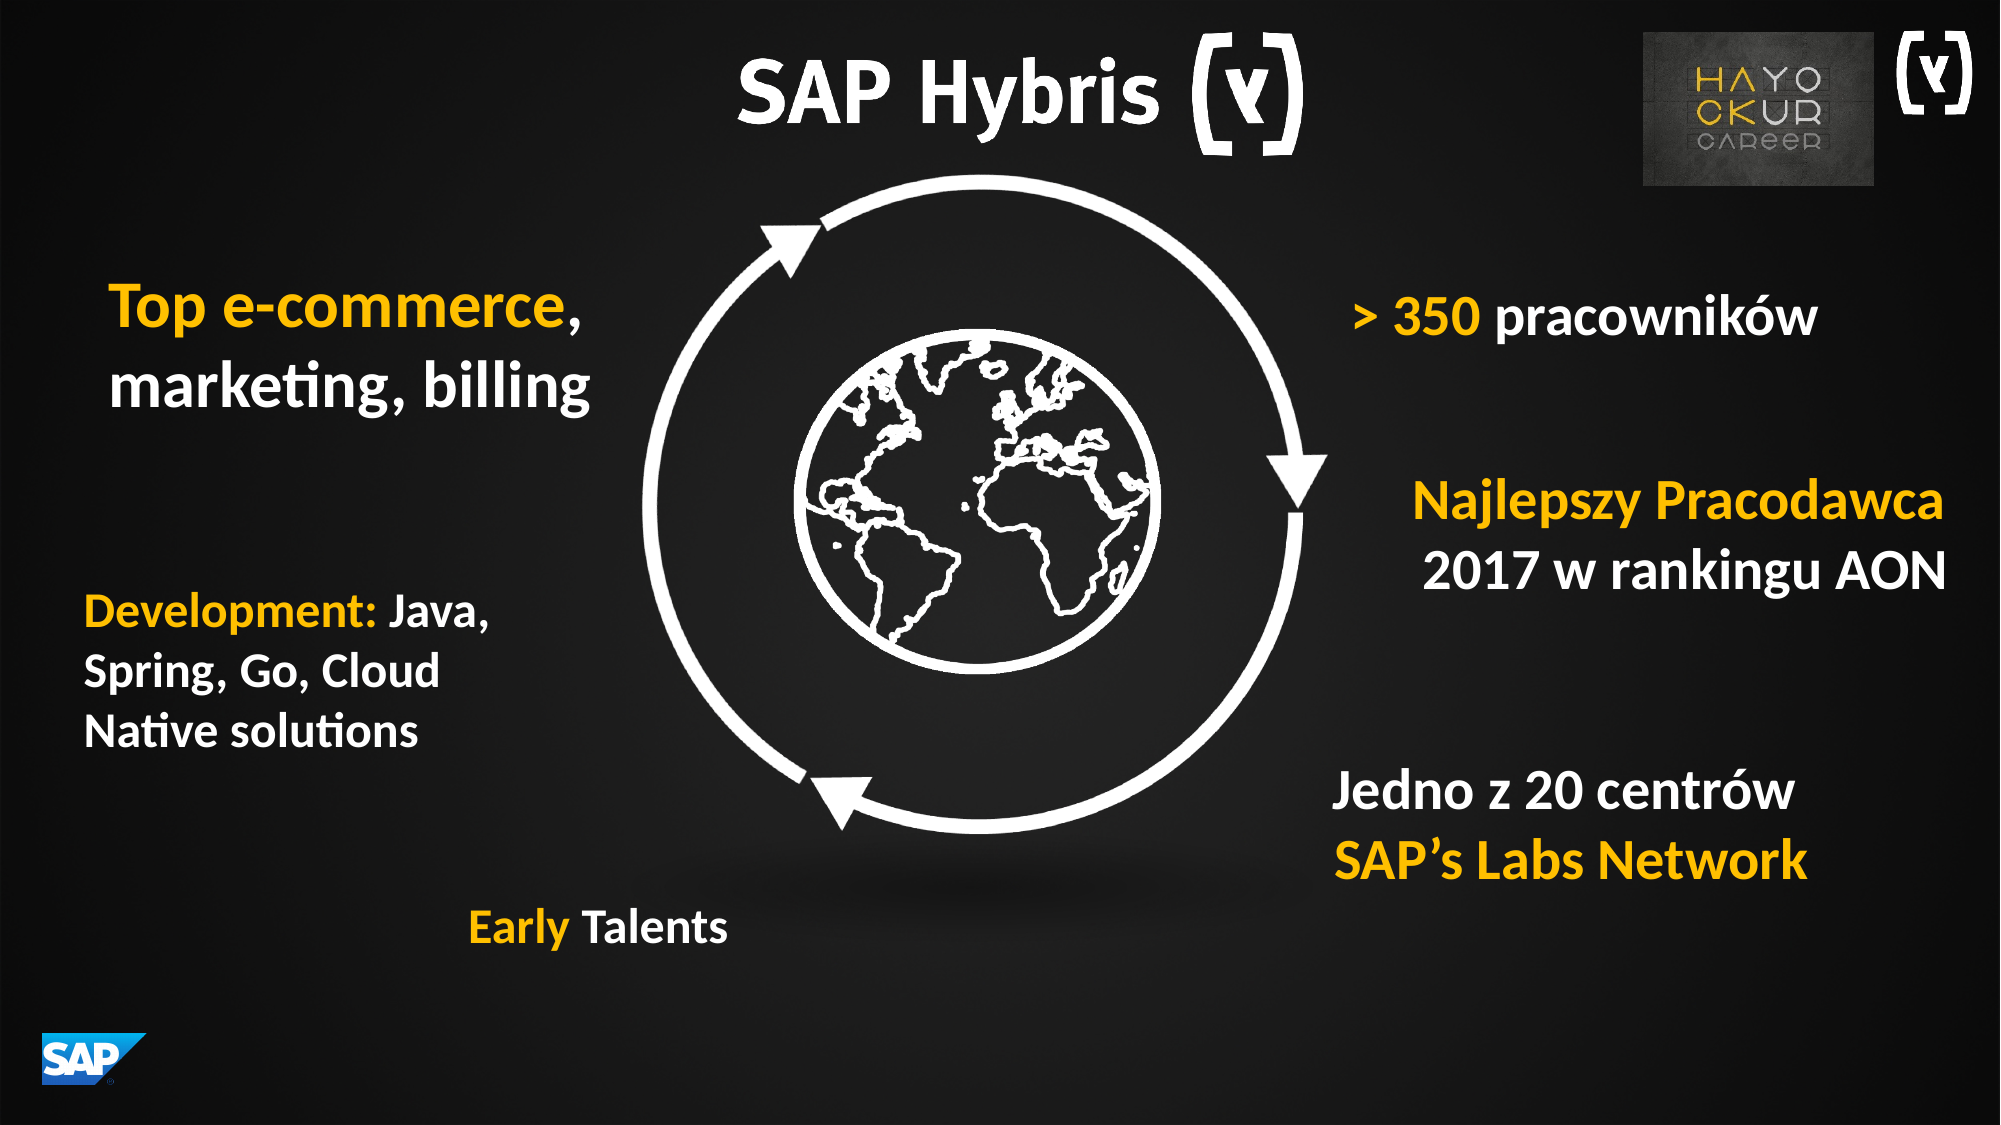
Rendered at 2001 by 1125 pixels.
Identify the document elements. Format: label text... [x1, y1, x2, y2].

text_box Early Talents [462, 887, 977, 1021]
text_box Top e-commerce, marketing, billing [102, 255, 717, 441]
text_box > 350 pracowników [1345, 271, 1860, 406]
text_box Jedno z 20 centrów SAP’s Labs Network [1319, 744, 1906, 929]
picture [0, 0, 2000, 1125]
text_box Najlepszy Pracodawca 2017 w rankingu AON [1344, 455, 2000, 640]
text_box Development: Java, Spring, Go, Cloud Native solutions [77, 571, 593, 705]
